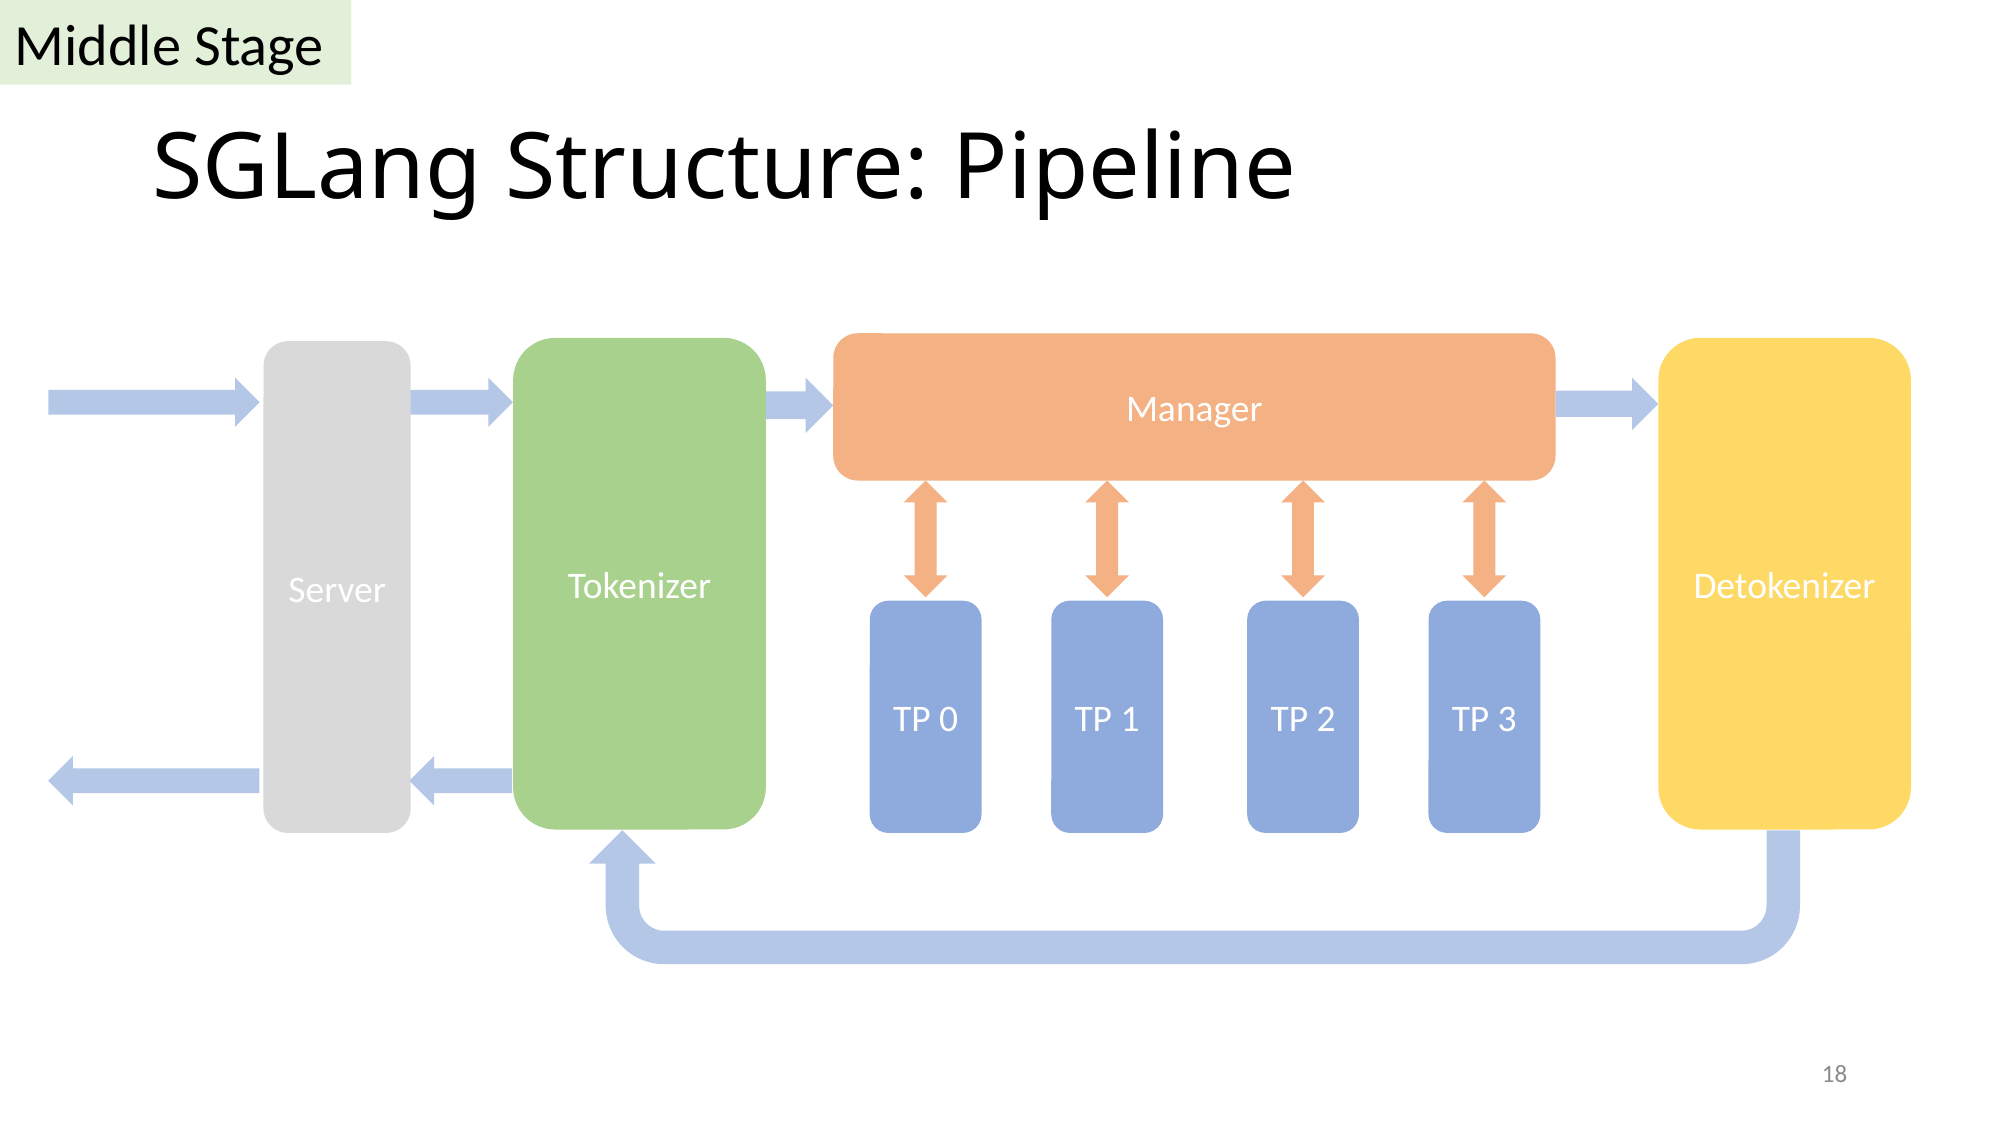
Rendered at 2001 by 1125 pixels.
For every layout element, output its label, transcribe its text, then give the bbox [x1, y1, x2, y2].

text_box [586, 828, 1802, 966]
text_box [1051, 480, 1164, 833]
text_box Middle Stage [0, 0, 352, 85]
slide_number 18 [1412, 1042, 1863, 1103]
text_box [46, 753, 261, 808]
text_box Manager [832, 332, 1557, 482]
text_box [409, 375, 515, 430]
text_box Server [262, 340, 412, 834]
text_box [47, 375, 262, 430]
text_box Tokenizer [512, 336, 767, 831]
text_box [764, 375, 835, 436]
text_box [1428, 480, 1541, 833]
title SGLang Structure: Pipeline [137, 59, 1863, 278]
text_box [1554, 375, 1660, 433]
text_box [407, 753, 513, 808]
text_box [1247, 480, 1359, 833]
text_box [869, 480, 982, 833]
text_box Detokenizer [1657, 336, 1913, 831]
